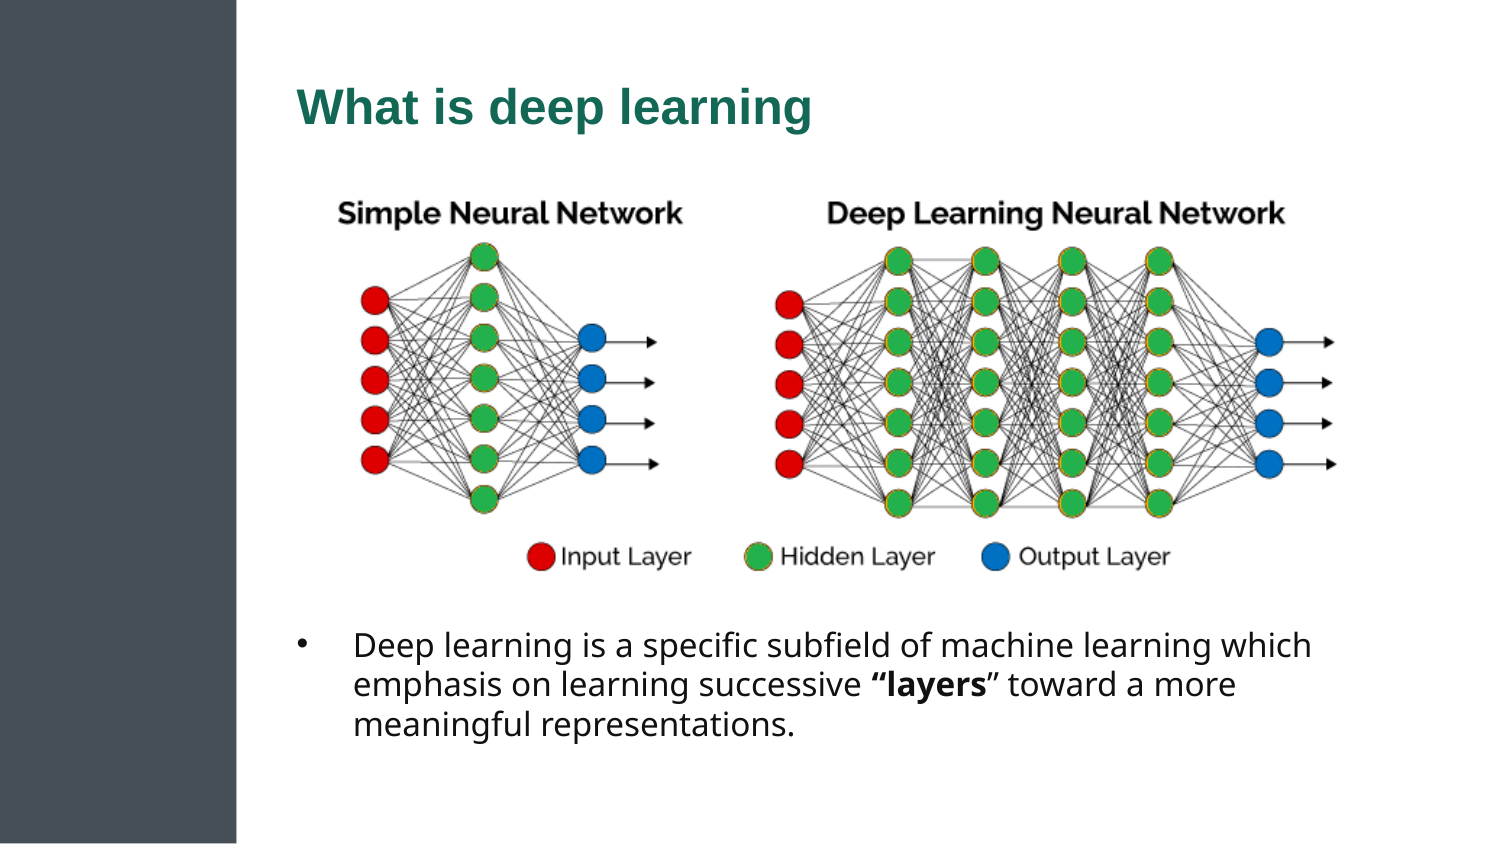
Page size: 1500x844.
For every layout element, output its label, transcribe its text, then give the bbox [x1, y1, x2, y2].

title What is deep learning [281, 33, 1425, 175]
picture [0, 0, 1500, 844]
list Deep learning is a specific subfield of machine learning which emphasis on learning successive “layers” toward a more meaningful representations. [281, 196, 1425, 754]
